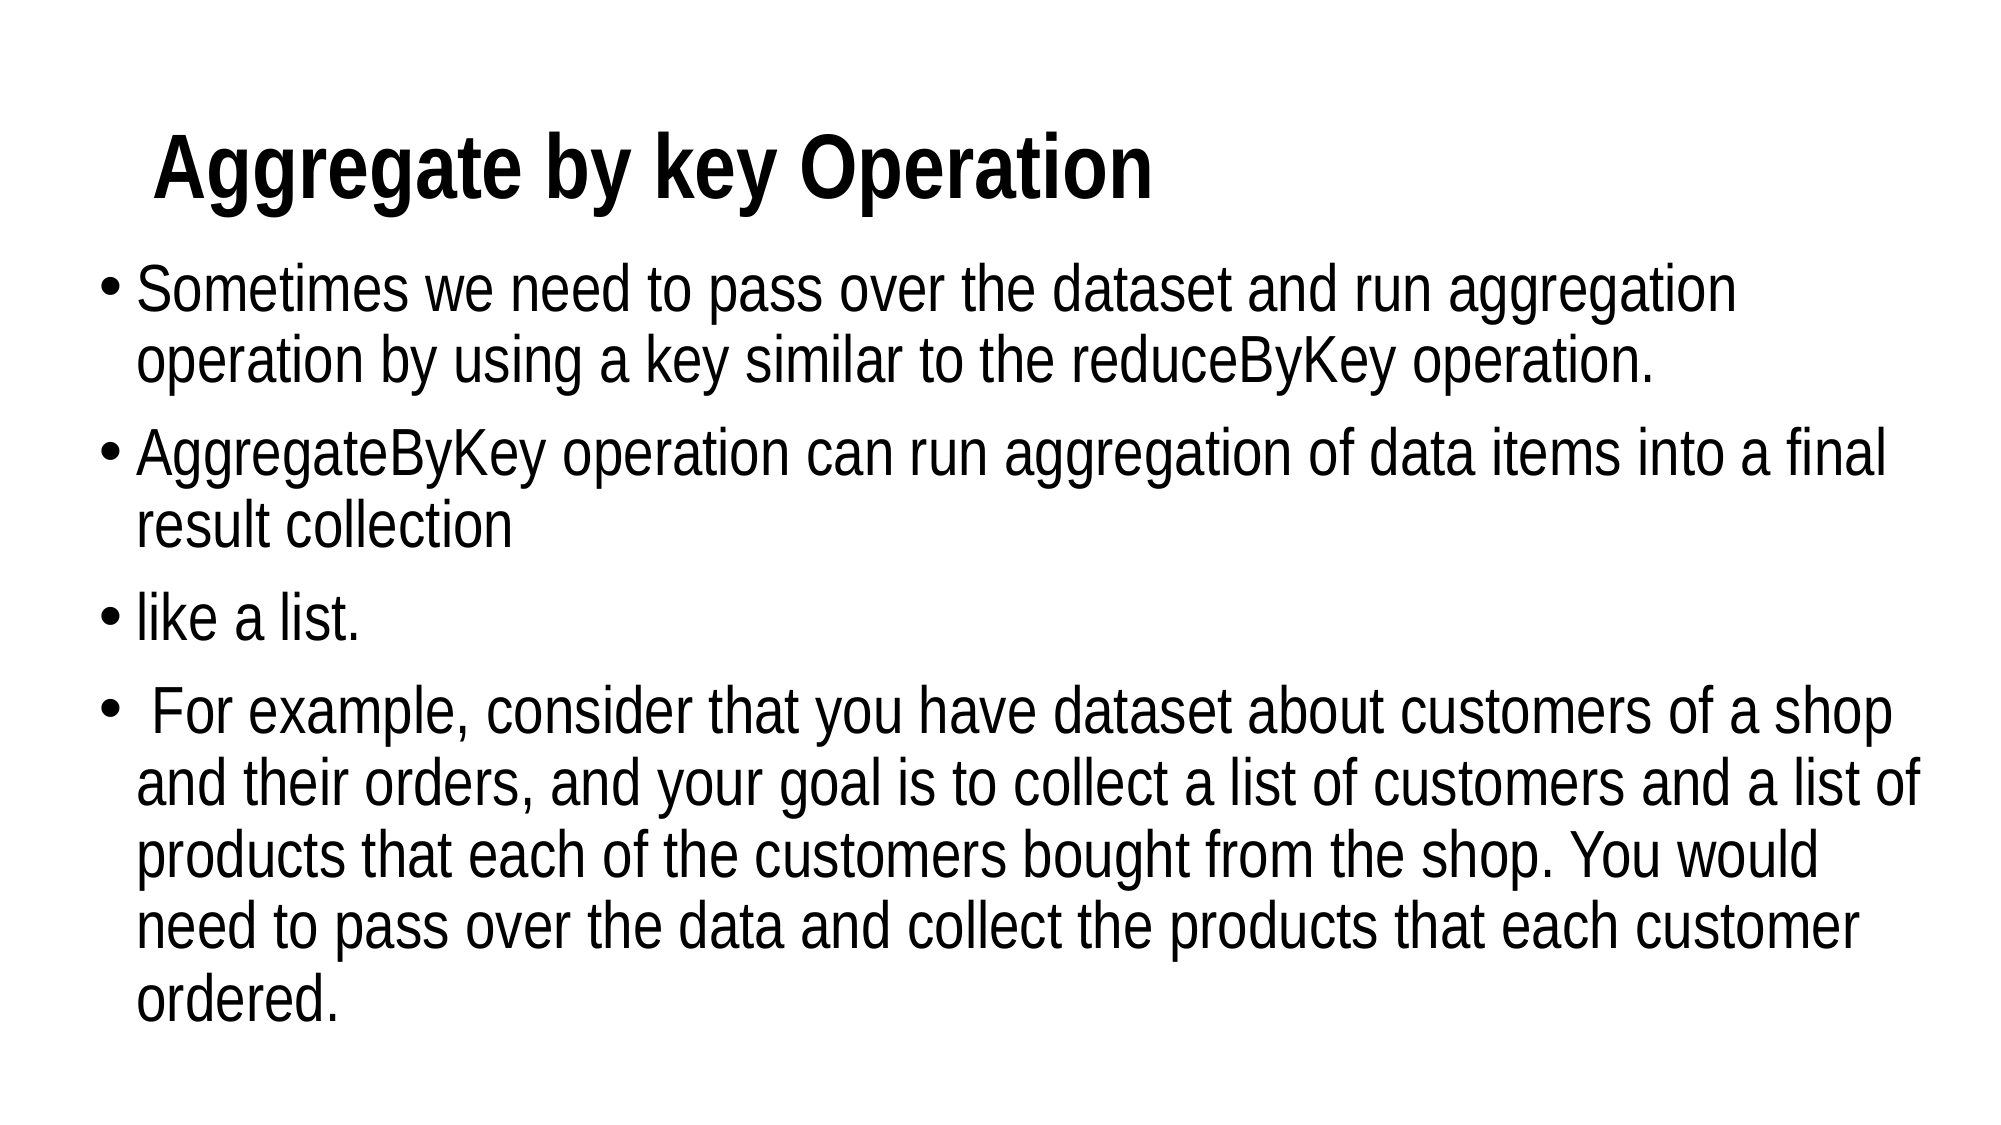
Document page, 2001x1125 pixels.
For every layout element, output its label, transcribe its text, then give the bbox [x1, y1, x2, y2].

title Aggregate by key Operation [137, 59, 1863, 246]
list Sometimes we need to pass over the dataset and run aggregation operation by using a key similar to the reduceByKey operation. AggregateByKey operation can run aggregation of data items into a final result collection like a list. For example, consider that you have dataset about customers of a shop and their orders, and your goal is to collect a list of customers and a list of products that each of the customers bought from the shop. You would need to pass over the data and collect the products that each customer ordered. [83, 246, 1947, 1014]
